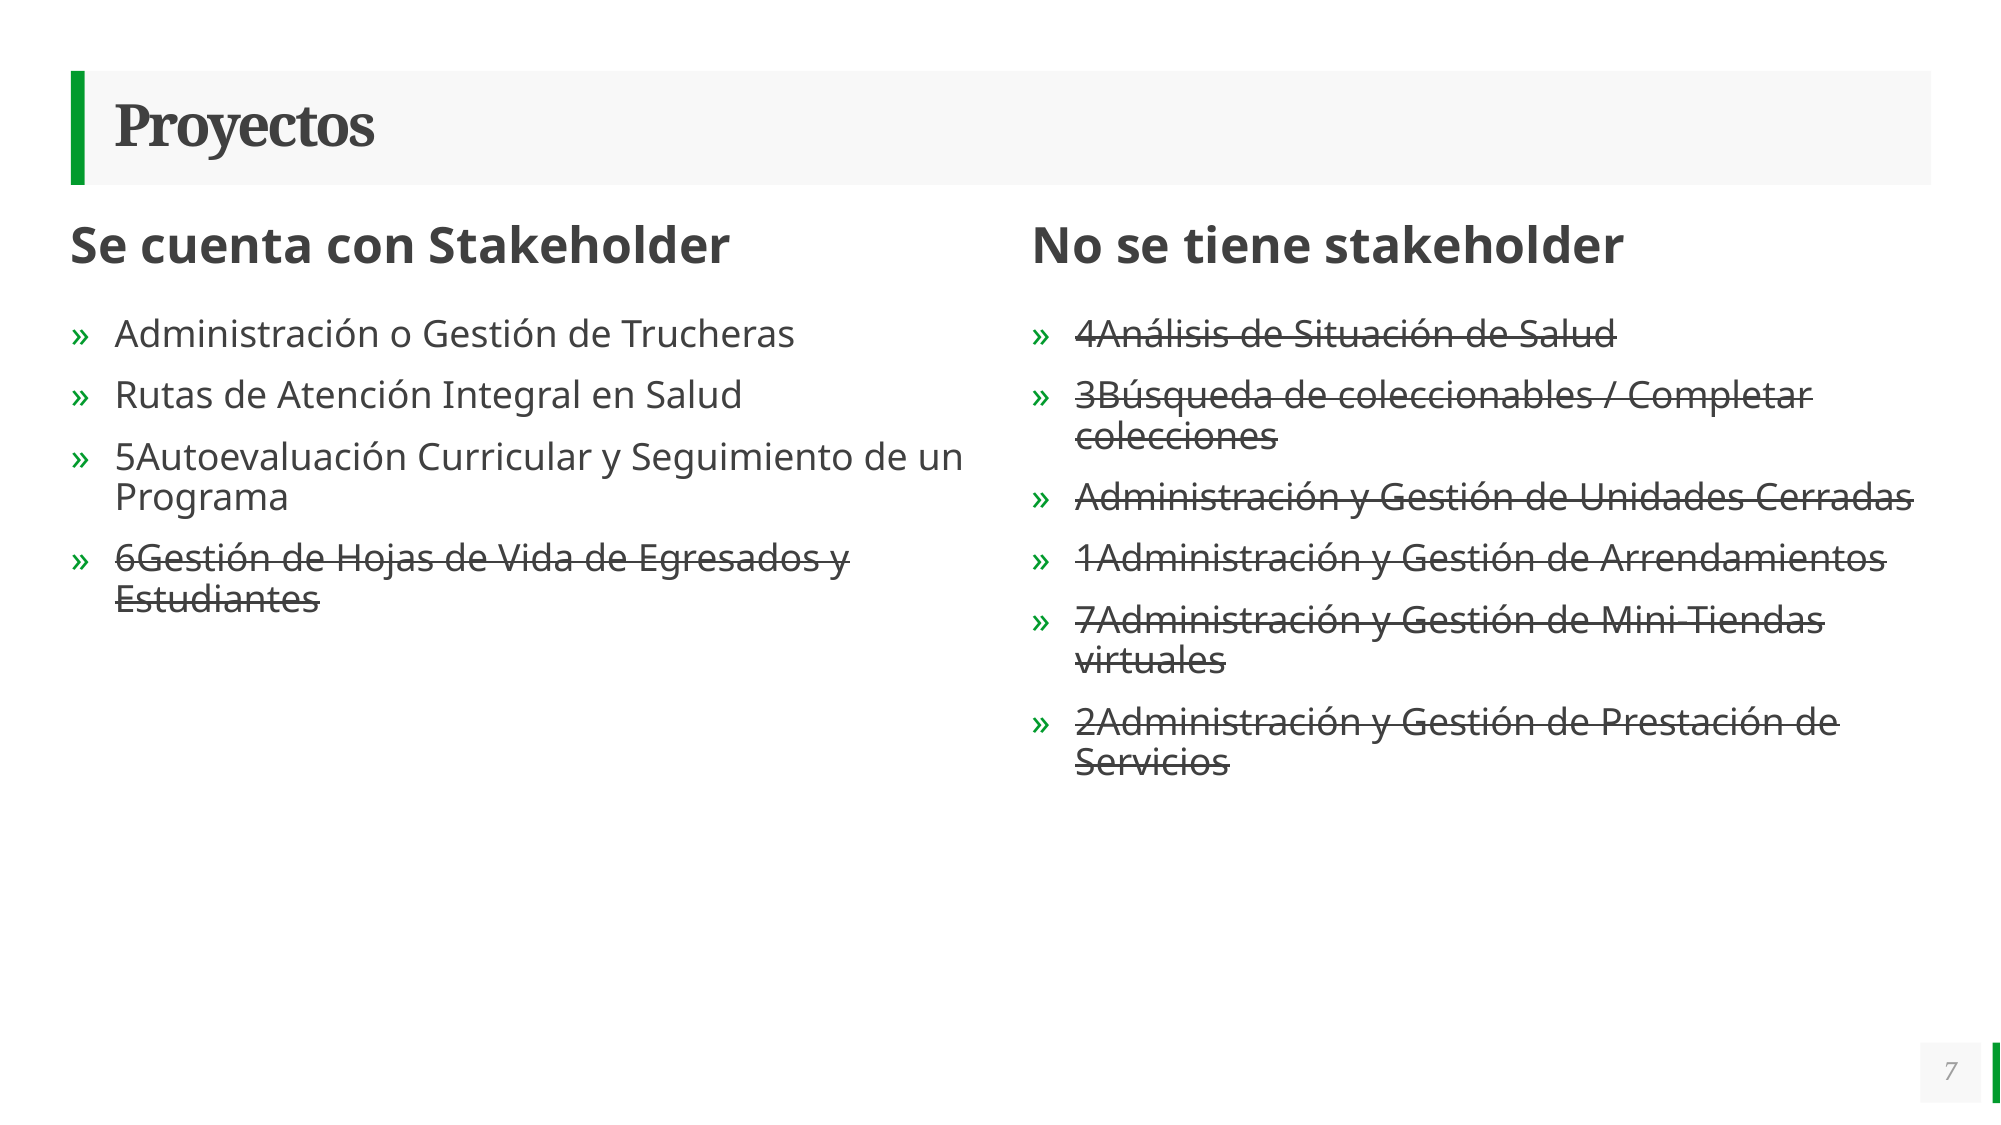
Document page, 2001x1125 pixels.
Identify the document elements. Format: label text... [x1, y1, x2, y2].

list Administración o Gestión de Trucheras Rutas de Atención Integral en Salud 5Autoevaluación Curricular y Seguimiento de un Programa 6Gestión de Hojas de Vida de Egresados y Estudiantes [70, 315, 969, 1004]
list Se cuenta con Stakeholder [70, 220, 969, 280]
title Proyectos [84, 70, 1932, 185]
list No se tiene stakeholder [1031, 220, 1932, 280]
list 4Análisis de Situación de Salud 3Búsqueda de coleccionables / Completar colecciones Administración y Gestión de Unidades Cerradas 1Administración y Gestión de Arrendamientos 7Administración y Gestión de Mini-Tiendas virtuales 2Administración y Gestión de Prestación de Servicios [1031, 315, 1932, 1004]
slide_number 7 [1920, 1042, 1982, 1103]
